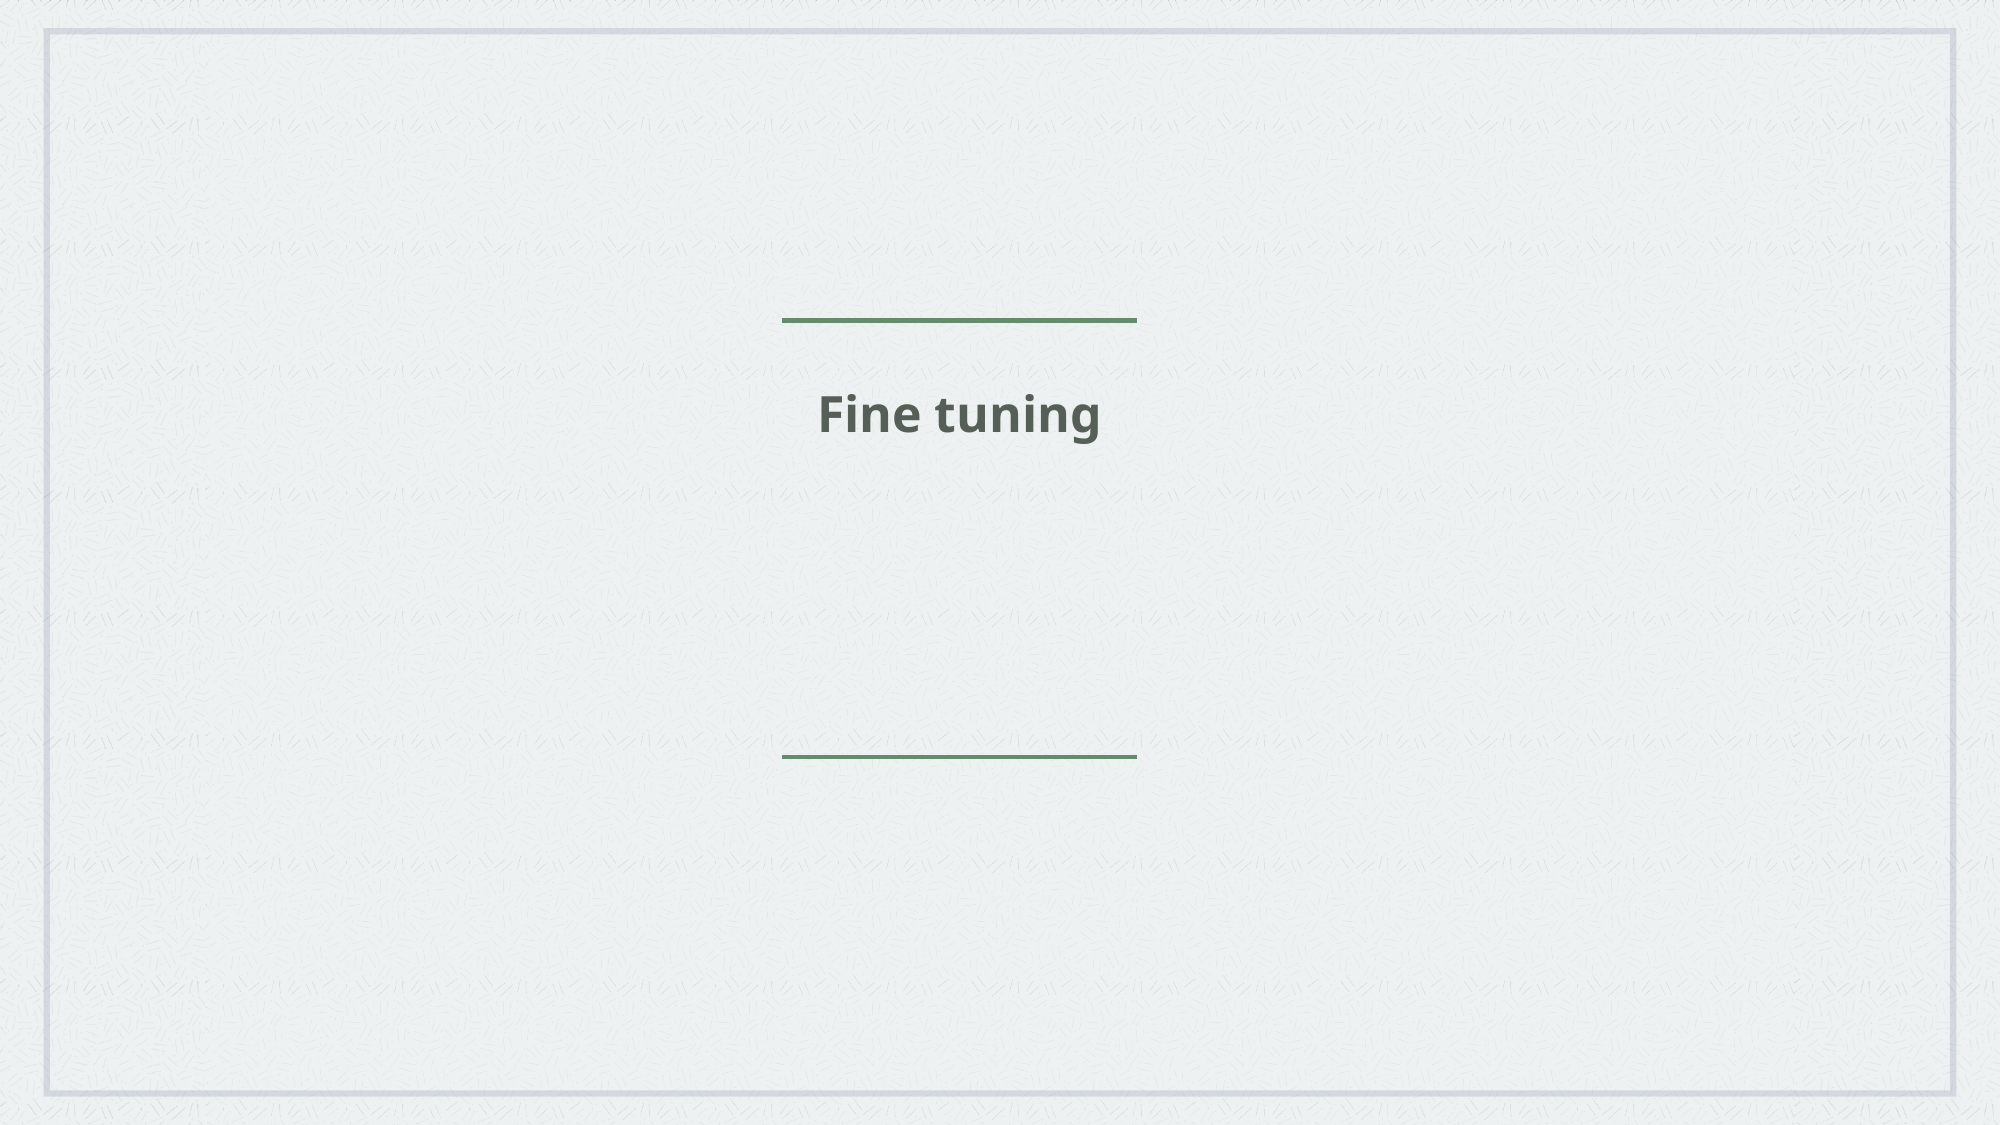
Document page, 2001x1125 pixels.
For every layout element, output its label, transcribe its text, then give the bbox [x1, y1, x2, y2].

picture [0, 0, 2000, 1125]
text_box Fine tuning [730, 374, 1189, 450]
